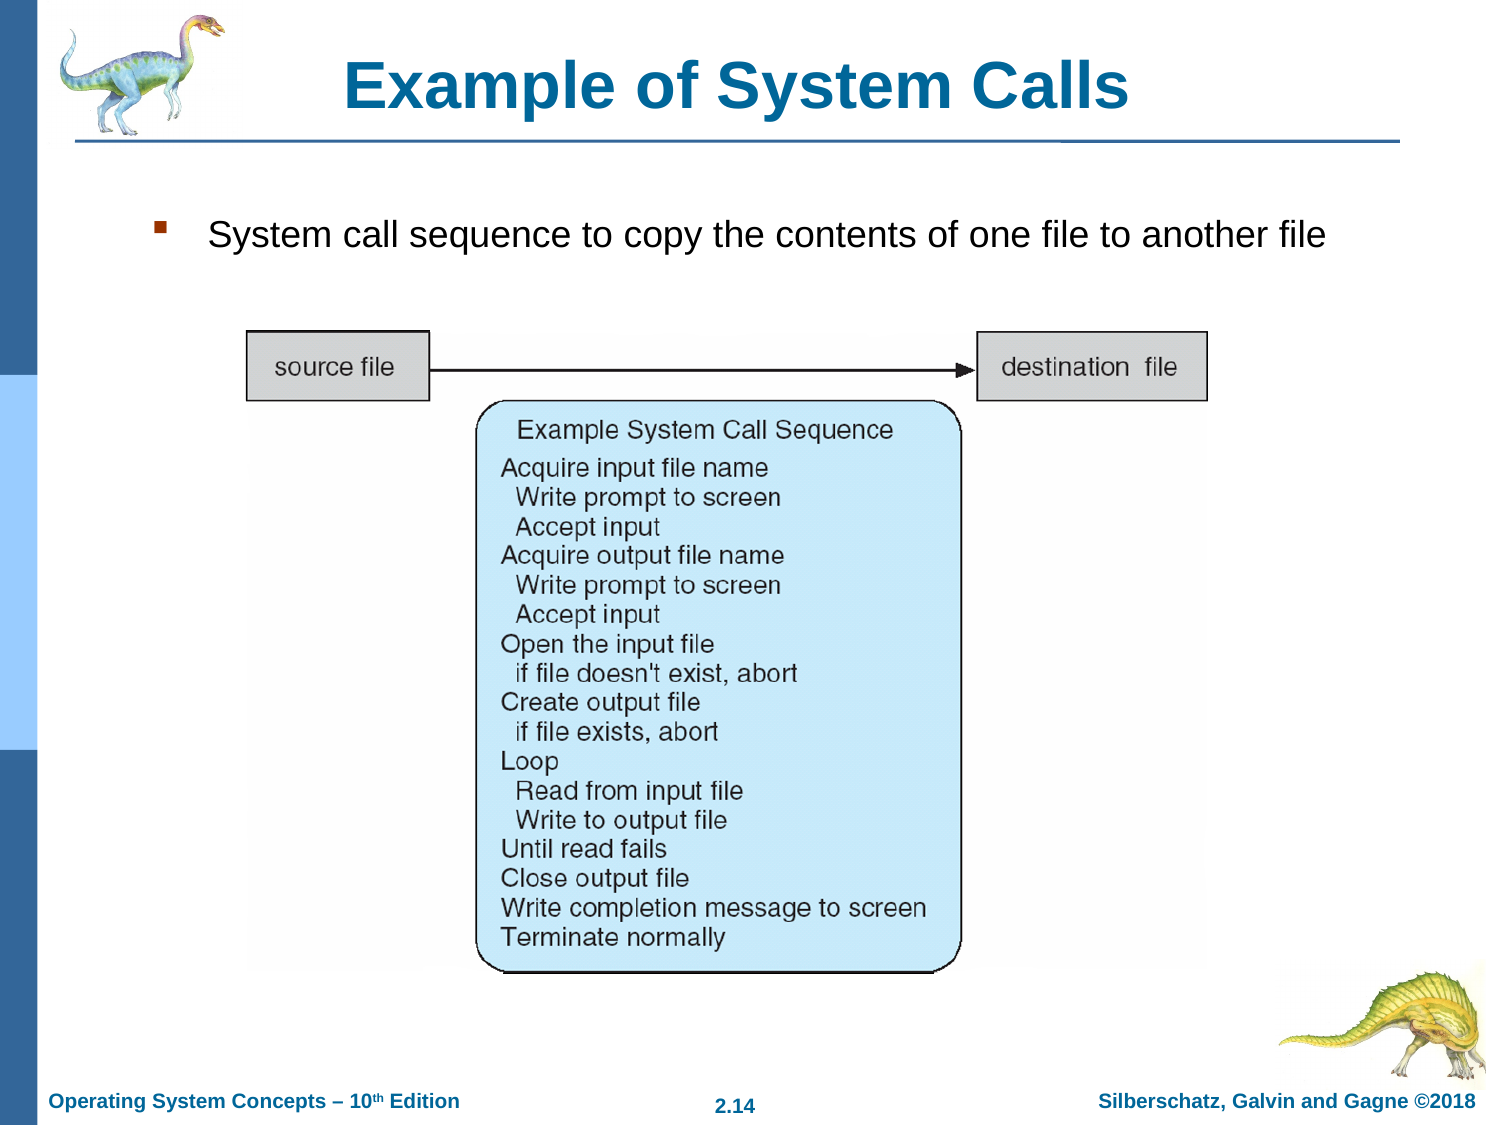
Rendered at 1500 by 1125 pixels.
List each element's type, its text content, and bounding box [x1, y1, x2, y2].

title Example of System Calls [75, 35, 1400, 130]
list System call sequence to copy the contents of one file to another file [136, 202, 1400, 946]
picture [239, 322, 1214, 982]
picture [1275, 959, 1486, 1090]
picture [46, 0, 243, 149]
